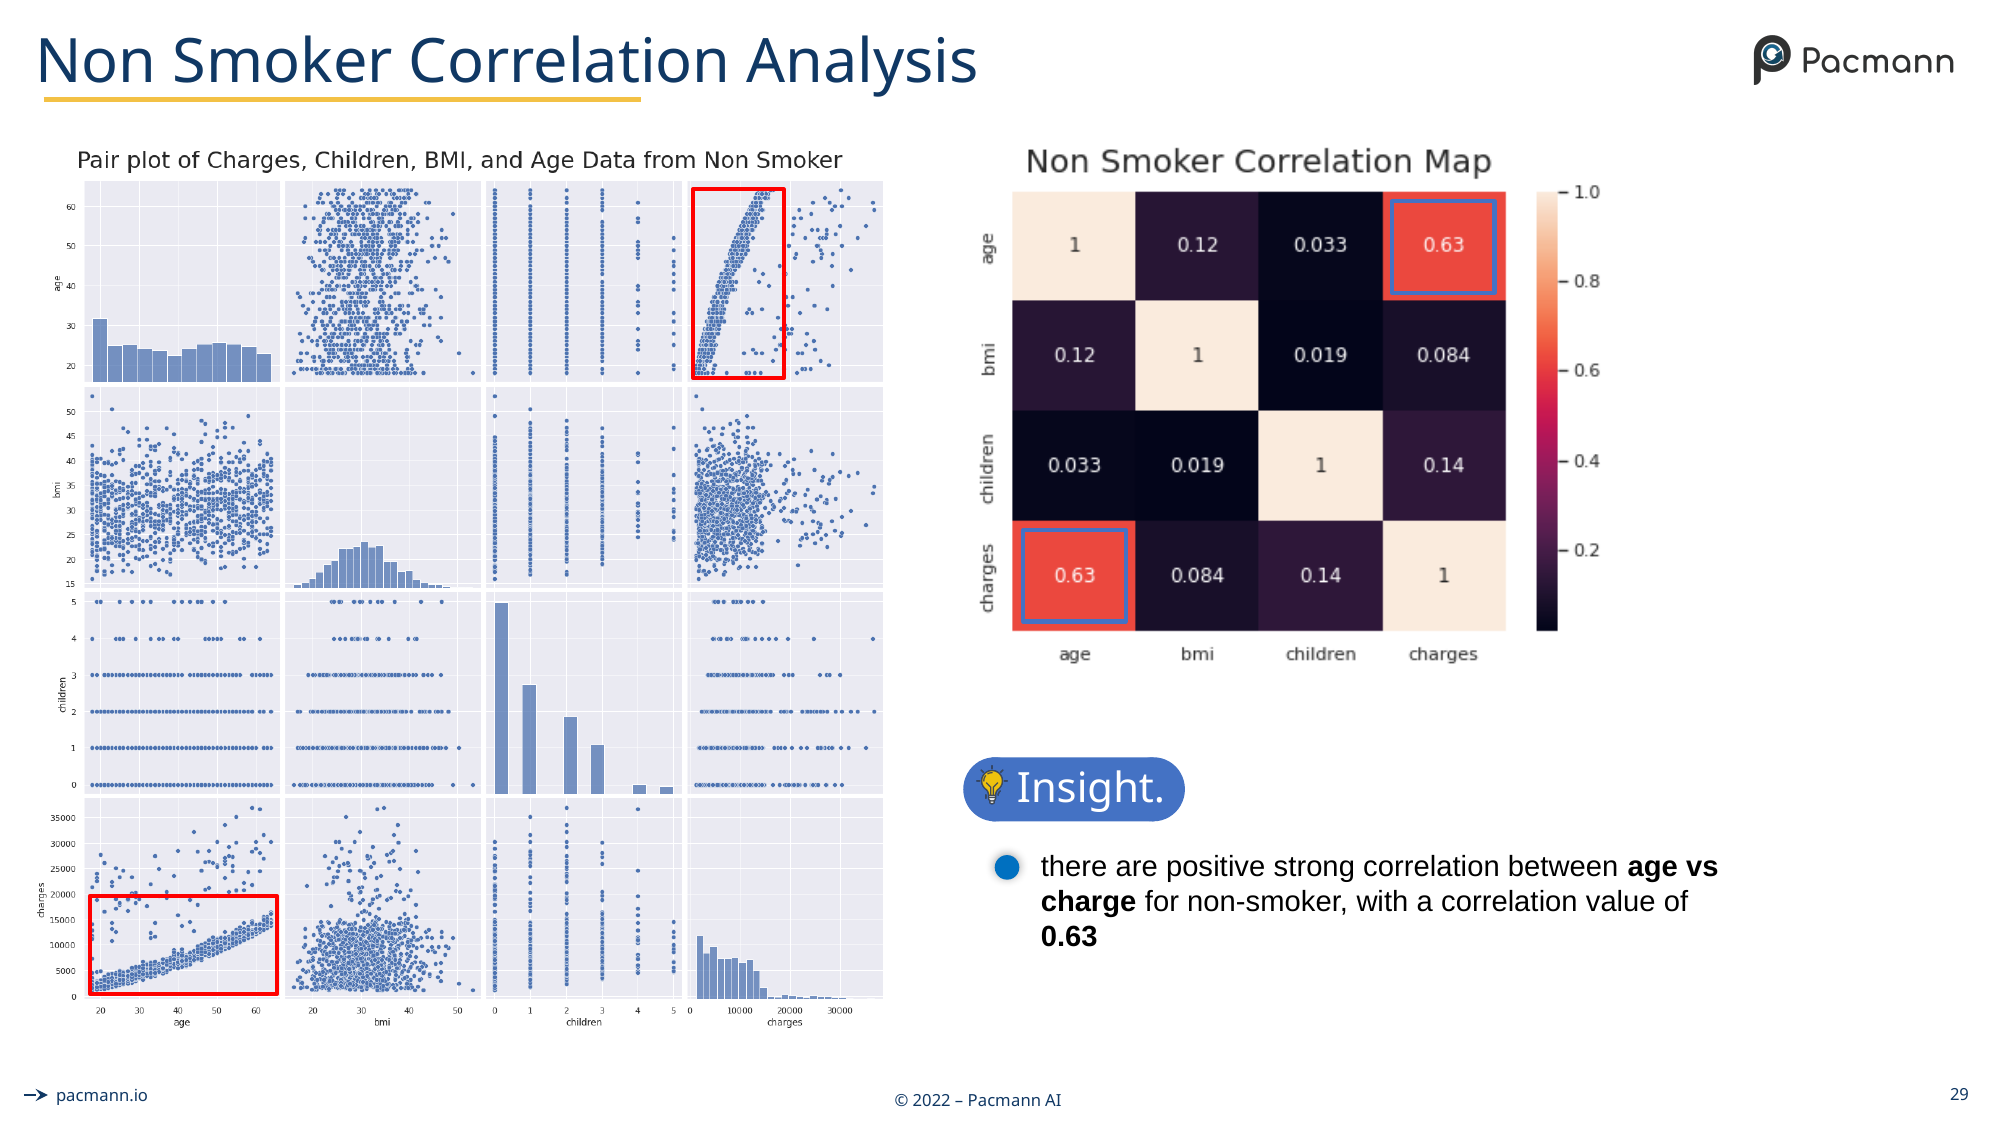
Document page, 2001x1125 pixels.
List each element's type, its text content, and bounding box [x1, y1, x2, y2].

picture [1725, 22, 1984, 98]
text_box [31, 145, 888, 1033]
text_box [962, 756, 1760, 962]
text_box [962, 137, 1651, 675]
title Non Smoker Correlation Analysis [20, 22, 1143, 104]
